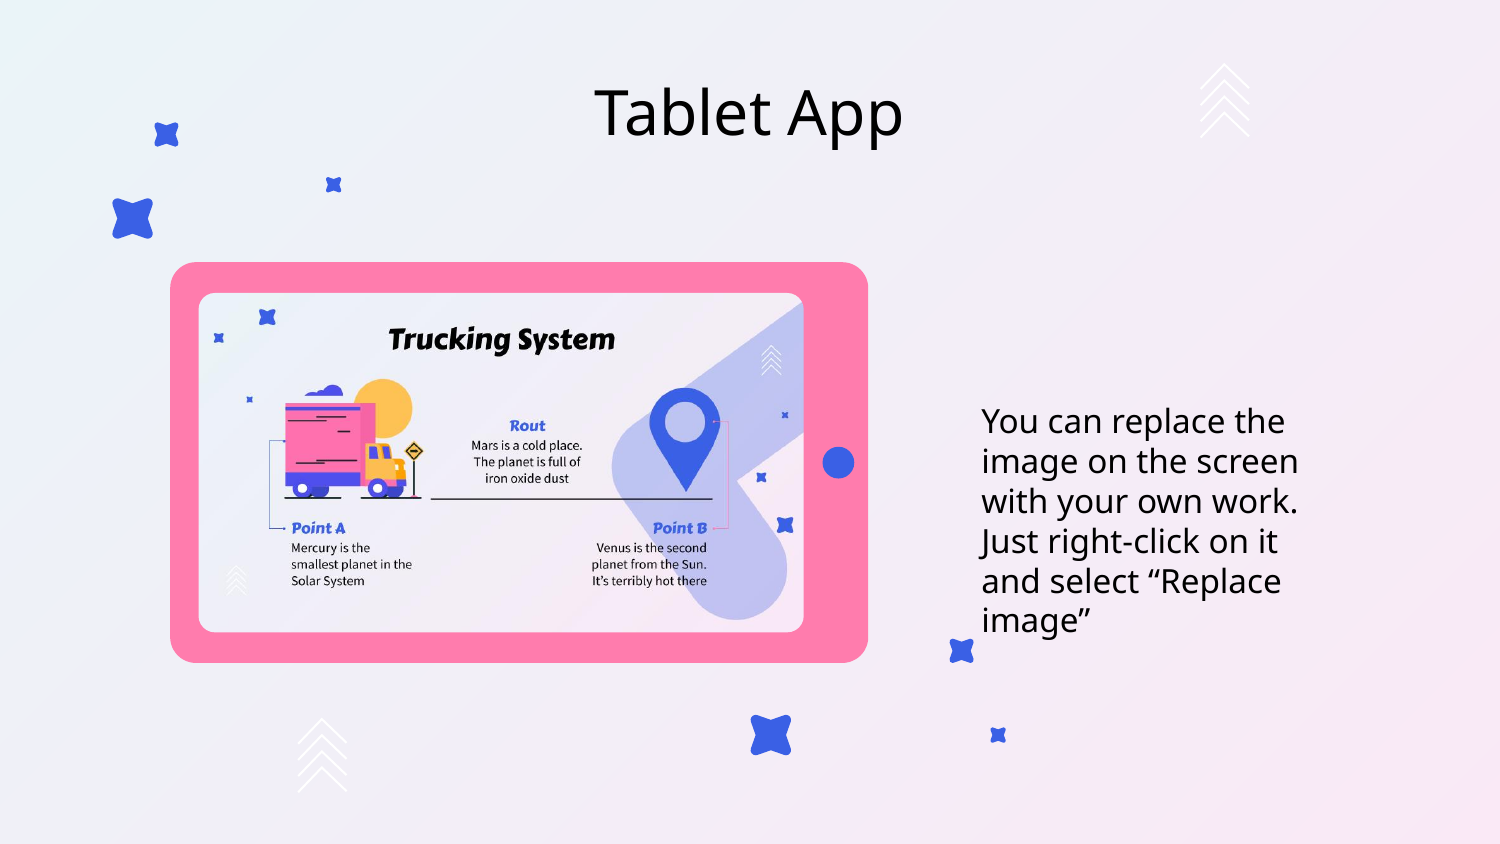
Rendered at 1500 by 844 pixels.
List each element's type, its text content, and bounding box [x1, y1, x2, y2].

picture [198, 292, 804, 633]
title Tablet App [119, 72, 1381, 167]
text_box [111, 122, 1007, 756]
subtitle You can replace the image on the screen with your own work. Just right-click on it and select “Replace image” [1012, 385, 1347, 614]
